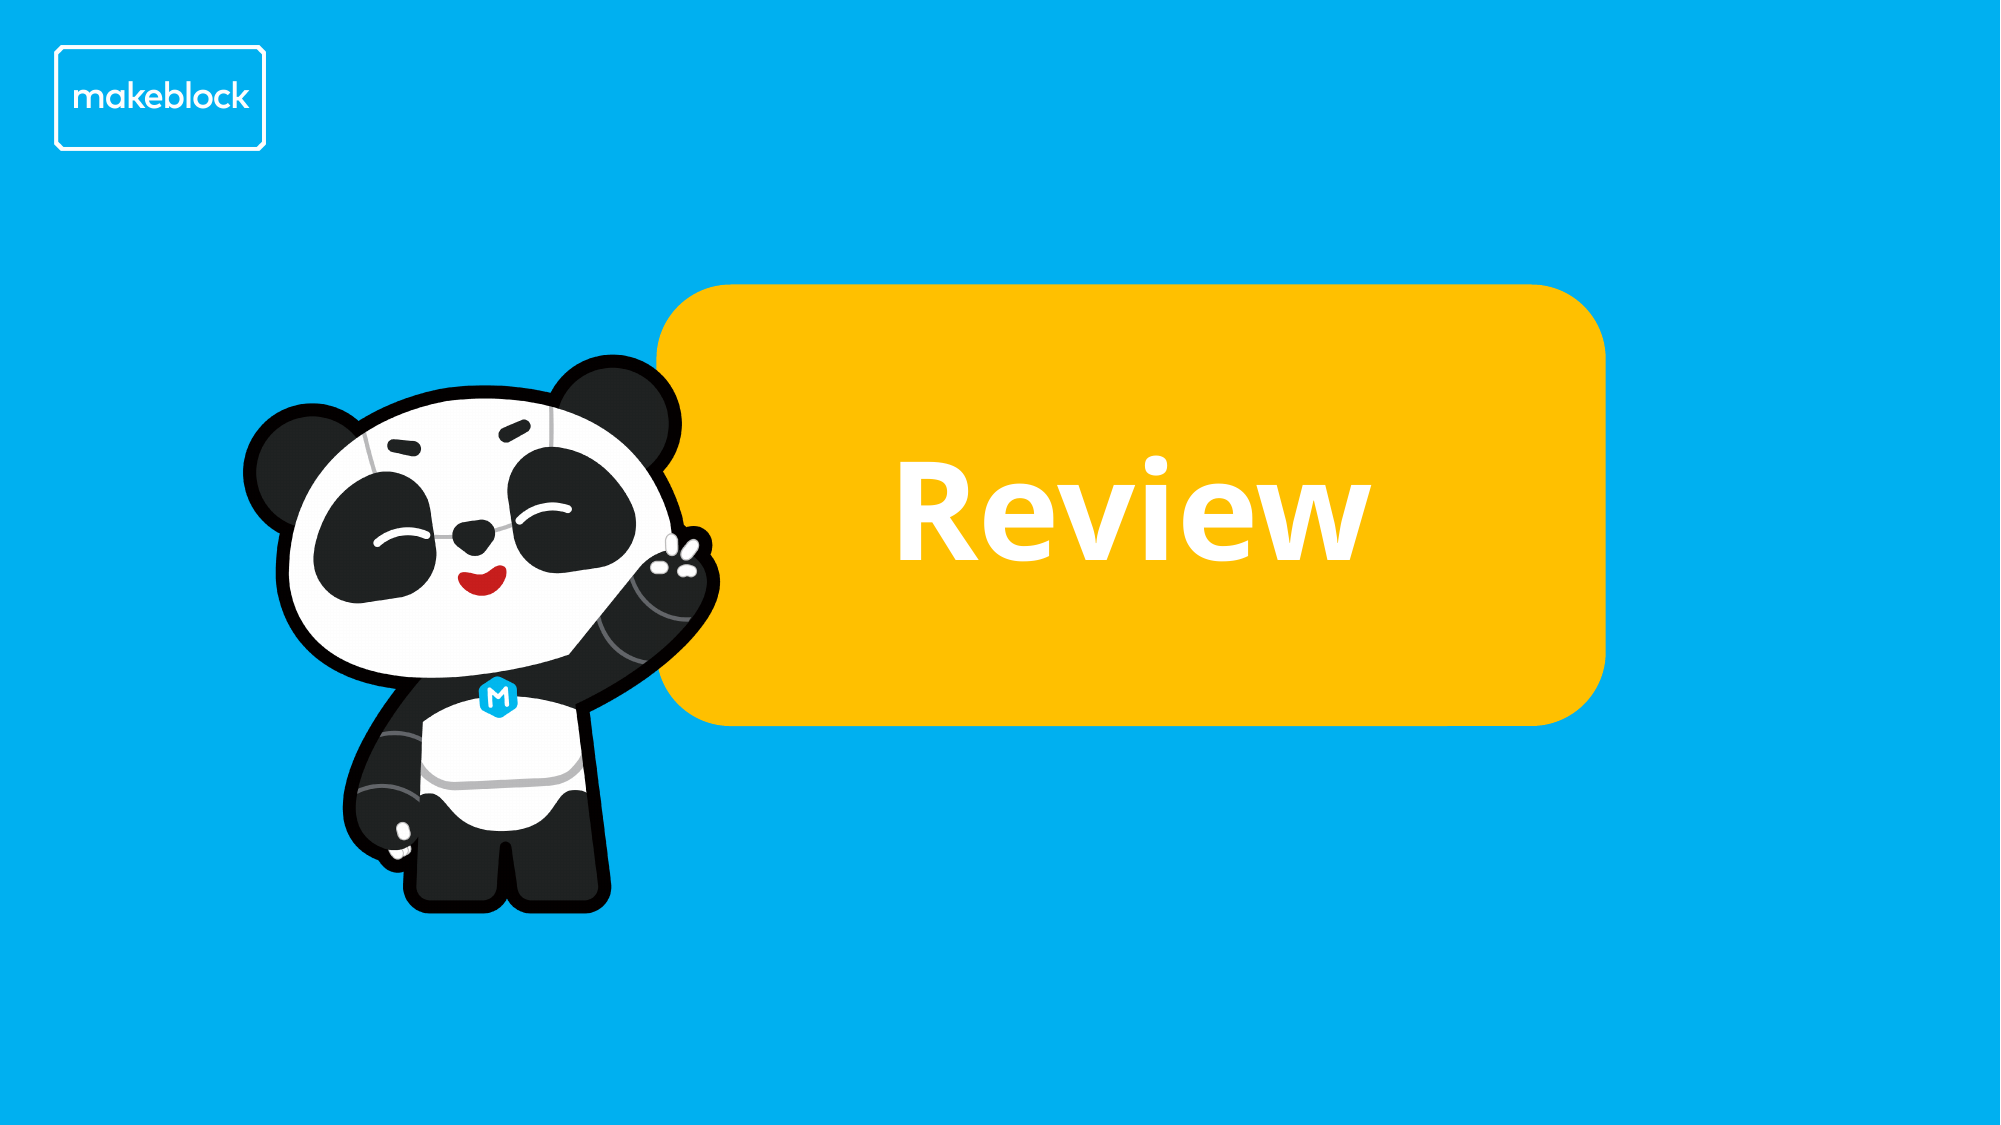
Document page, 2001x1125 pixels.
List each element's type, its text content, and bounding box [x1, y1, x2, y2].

picture [55, 46, 265, 150]
text_box Review [659, 285, 1605, 726]
picture [244, 344, 771, 912]
